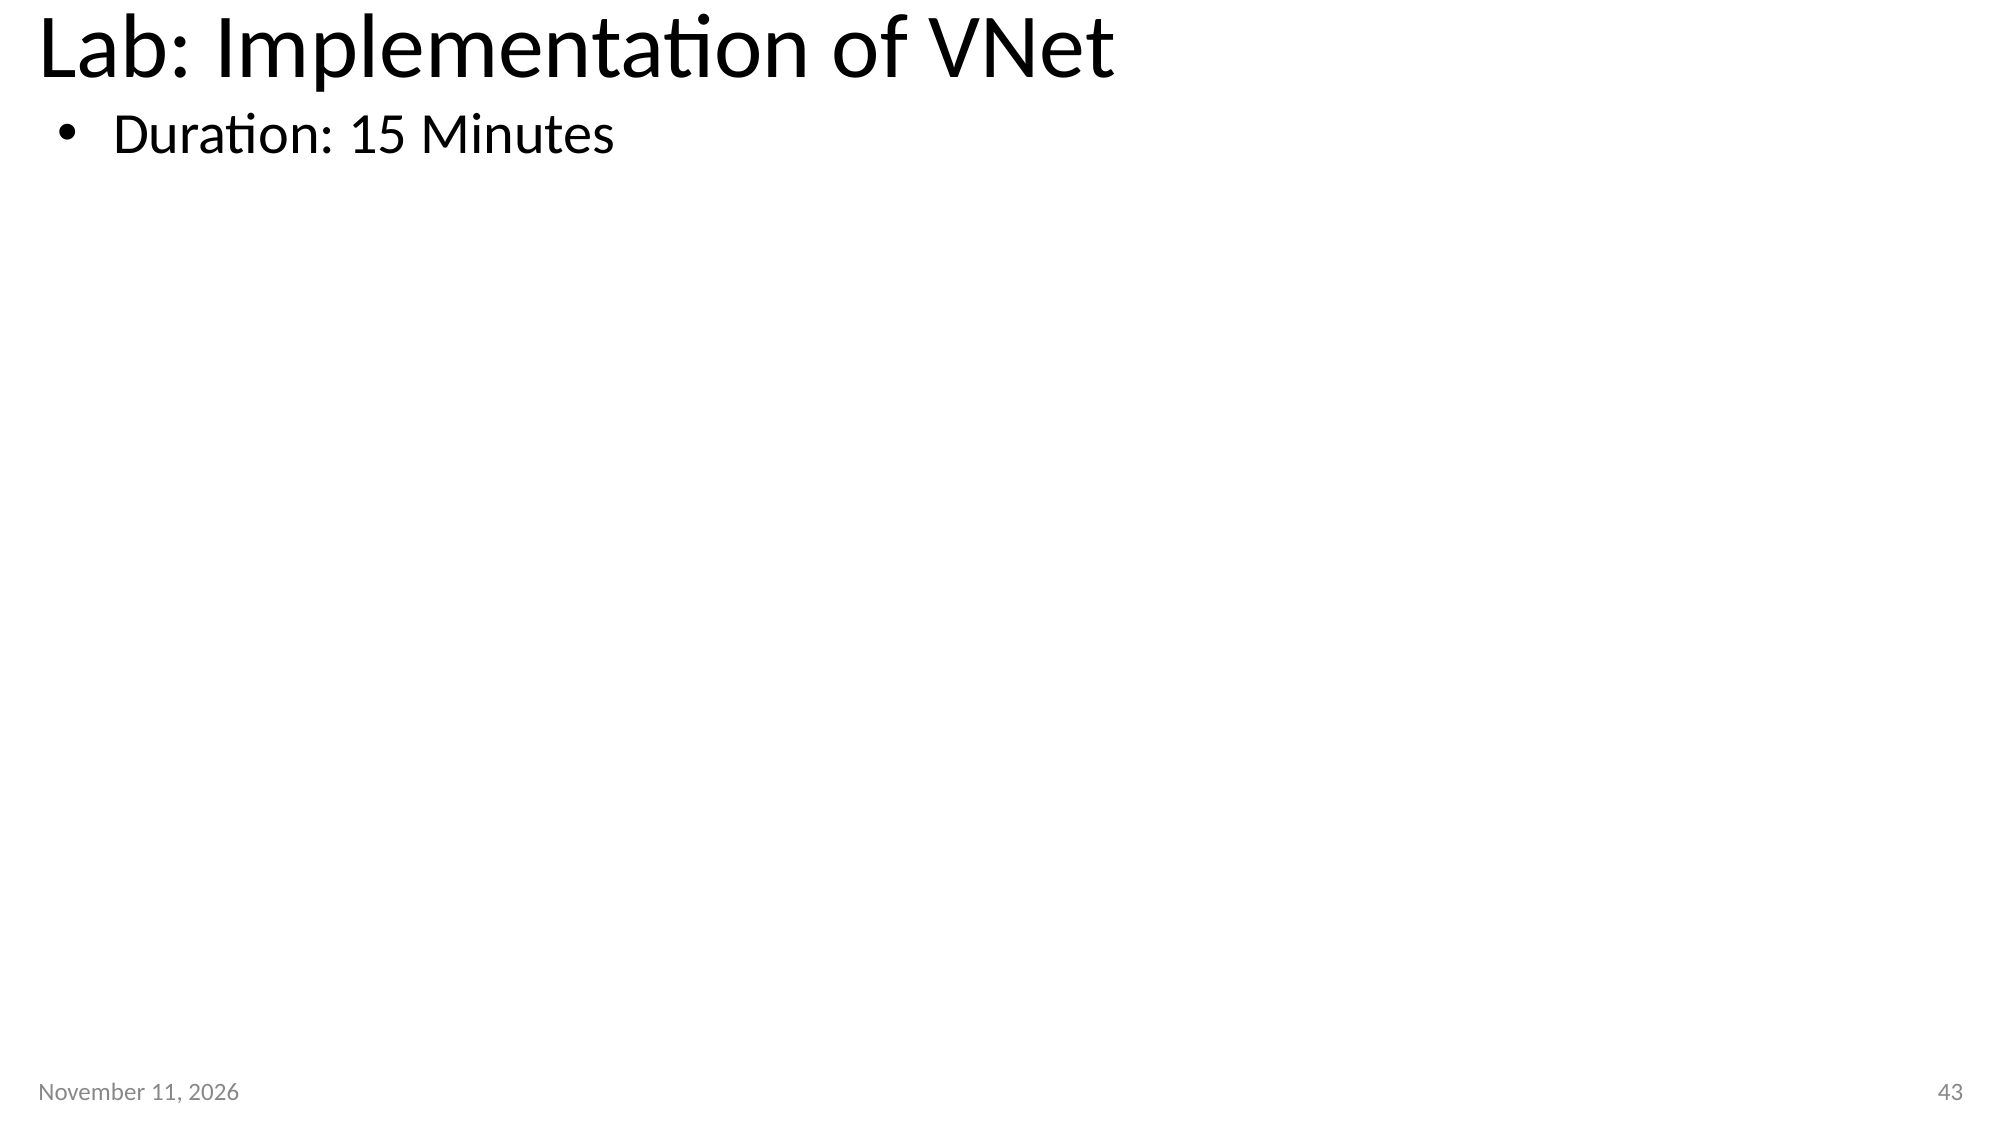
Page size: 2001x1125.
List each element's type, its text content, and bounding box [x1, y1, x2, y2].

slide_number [23, 1060, 474, 1121]
title Lab: Implementation of VNet [23, 0, 1979, 95]
slide_number 43 [1859, 1060, 1979, 1121]
list Duration: 15 Minutes [23, 95, 1979, 1061]
